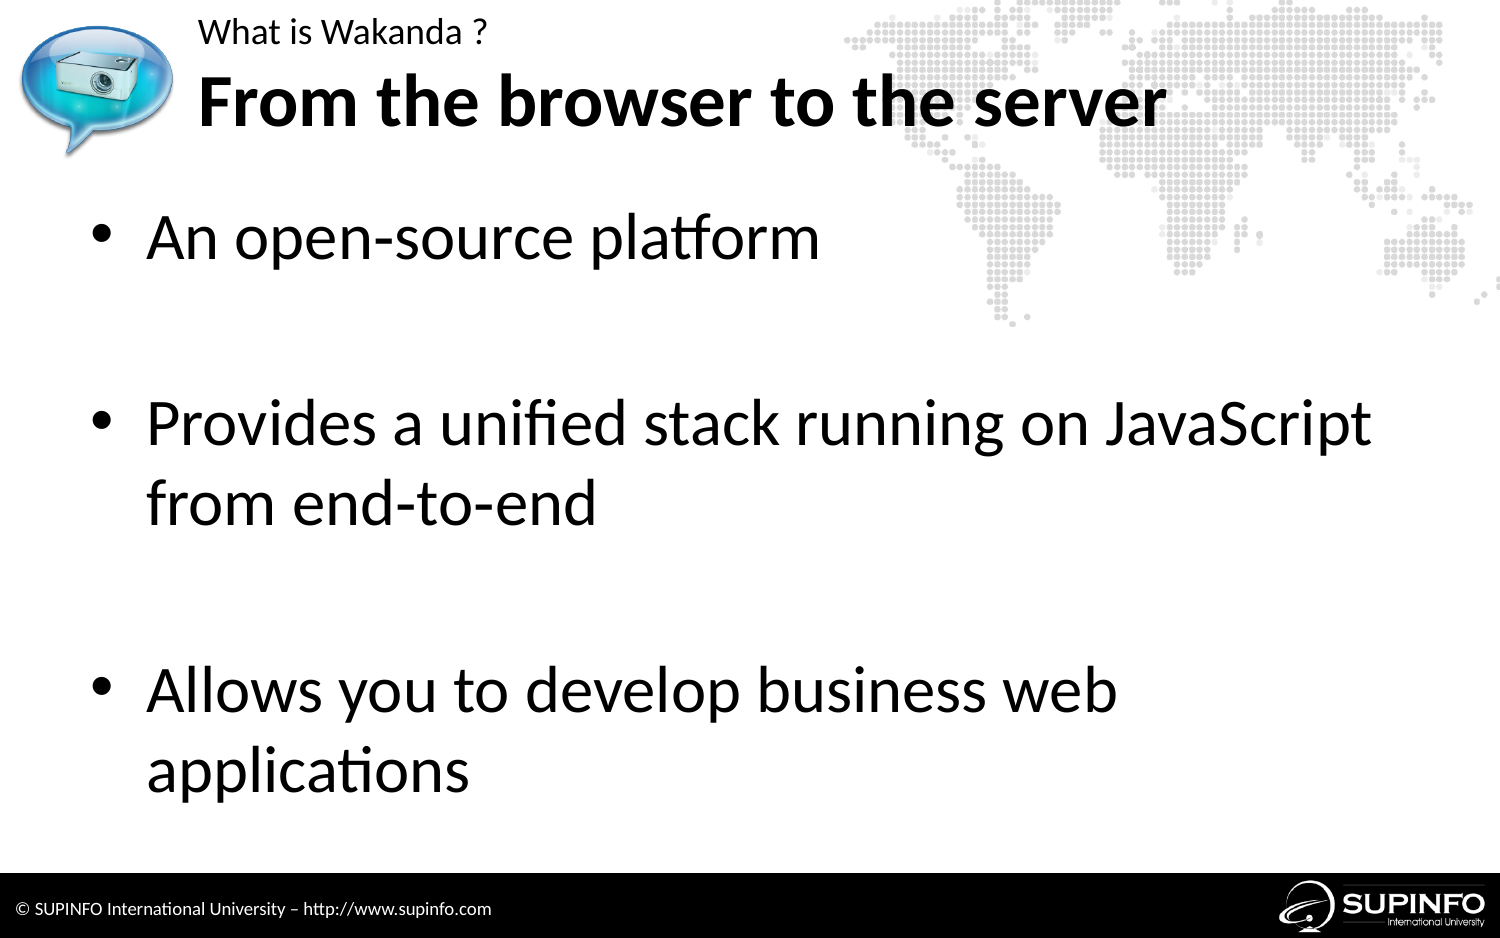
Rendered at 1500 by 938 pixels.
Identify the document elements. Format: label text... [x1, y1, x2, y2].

picture [844, 0, 1500, 327]
list An open‐source platform Provides a unified stack running on JavaScript from end‐to‐end Allows you to develop business web applications [74, 184, 1460, 880]
text_box From the browser to the server [183, 56, 1459, 138]
picture [1269, 870, 1494, 938]
picture [17, 19, 179, 162]
text_box What is Wakanda ? [183, 0, 1459, 56]
